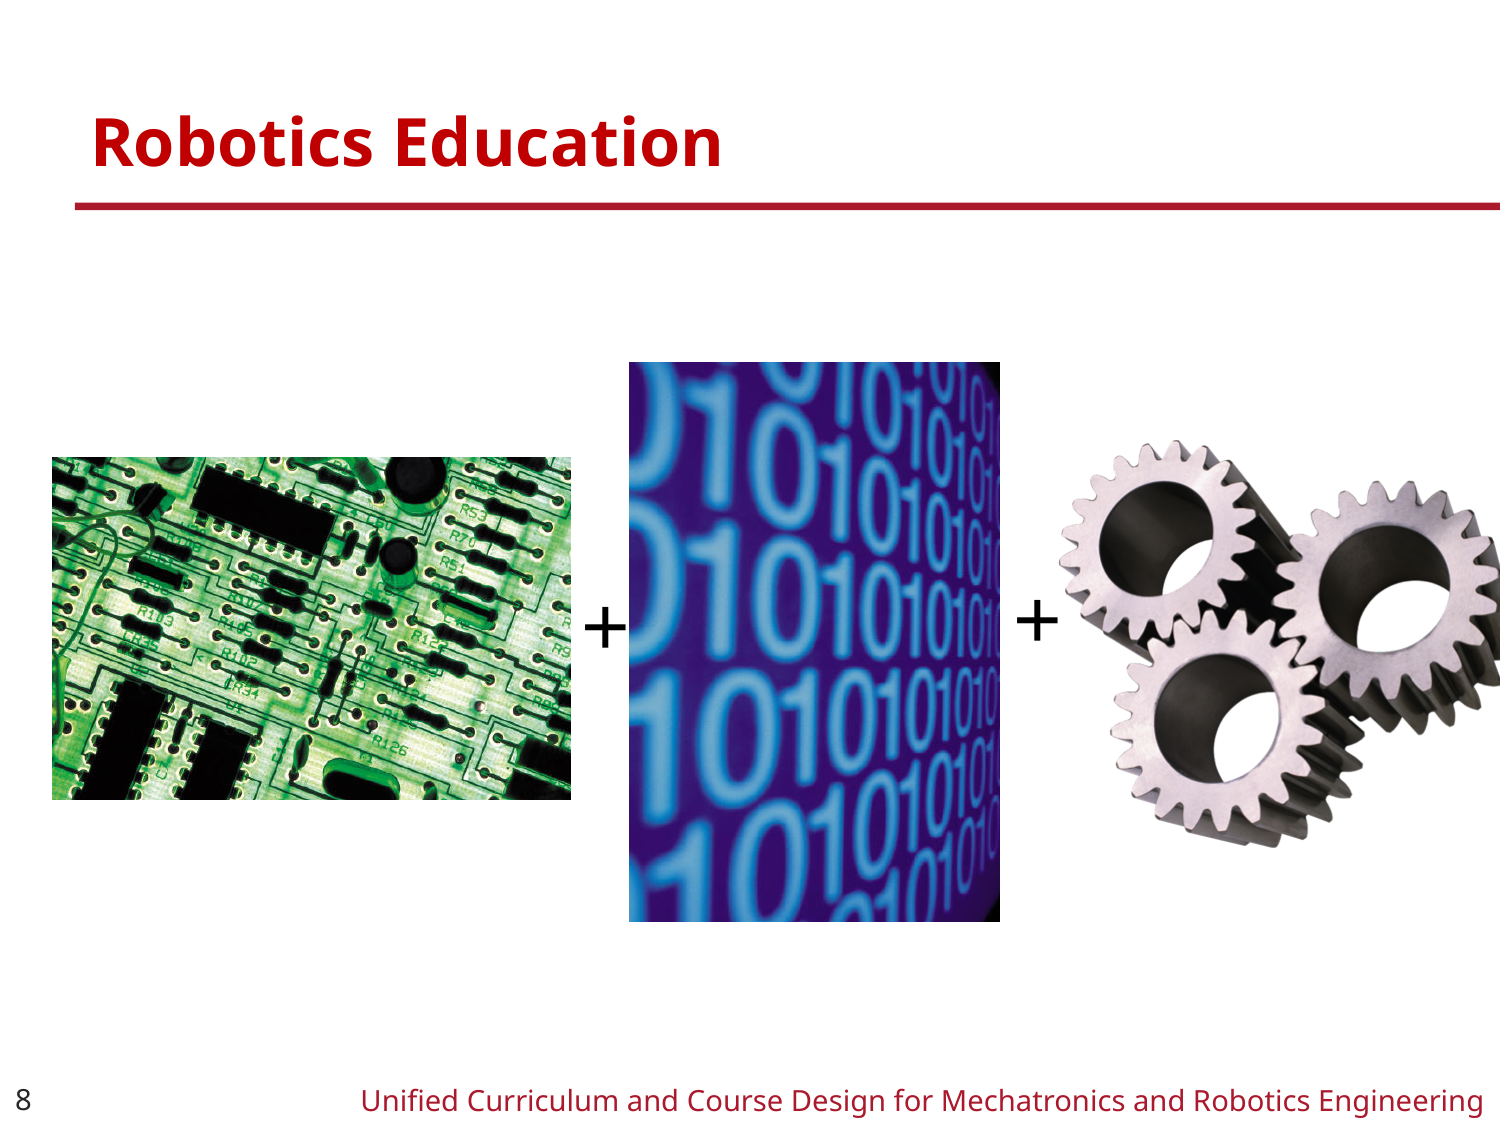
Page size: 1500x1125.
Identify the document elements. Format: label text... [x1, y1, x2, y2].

slide_number 8 [0, 1076, 88, 1125]
text_box + [576, 564, 621, 680]
title Robotics Education [75, 56, 1425, 188]
picture [628, 361, 1000, 923]
text_box + [1005, 557, 1046, 673]
picture [1050, 432, 1500, 855]
picture [51, 456, 572, 800]
